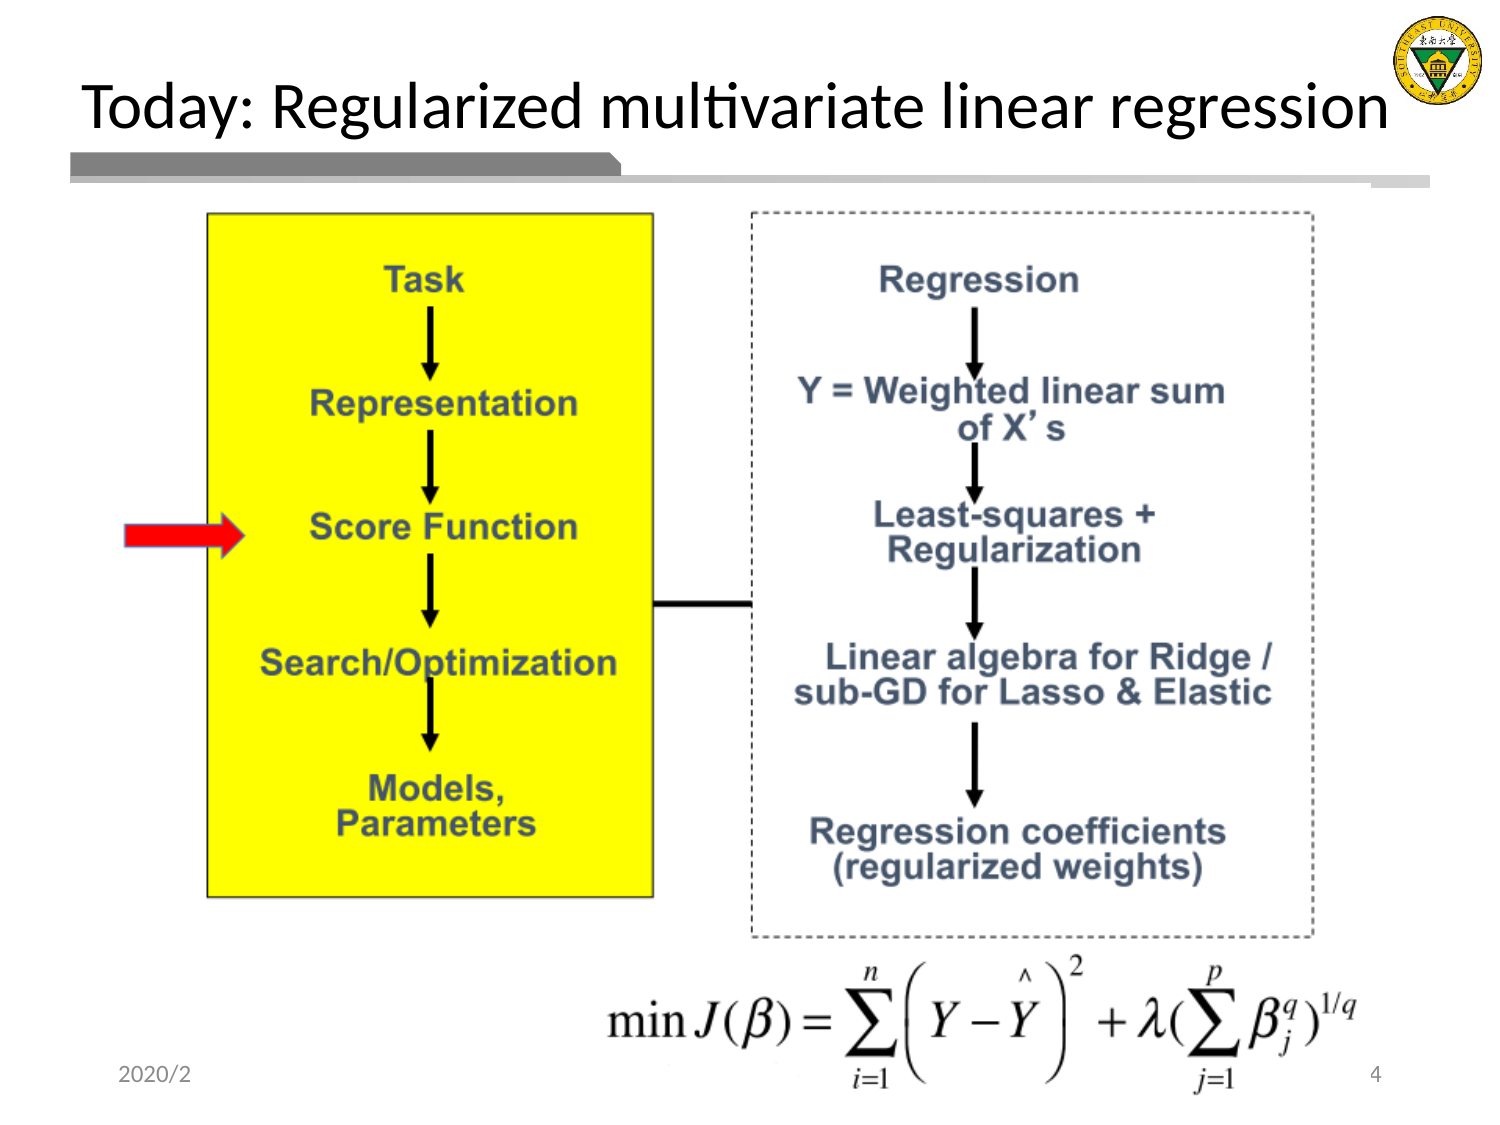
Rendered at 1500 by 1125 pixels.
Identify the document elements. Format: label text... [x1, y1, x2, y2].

picture [1393, 16, 1482, 105]
title Today: Regularized multivariate linear regression [66, 63, 1434, 160]
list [66, 183, 1370, 1103]
slide_number 4 [1370, 1042, 1397, 1103]
